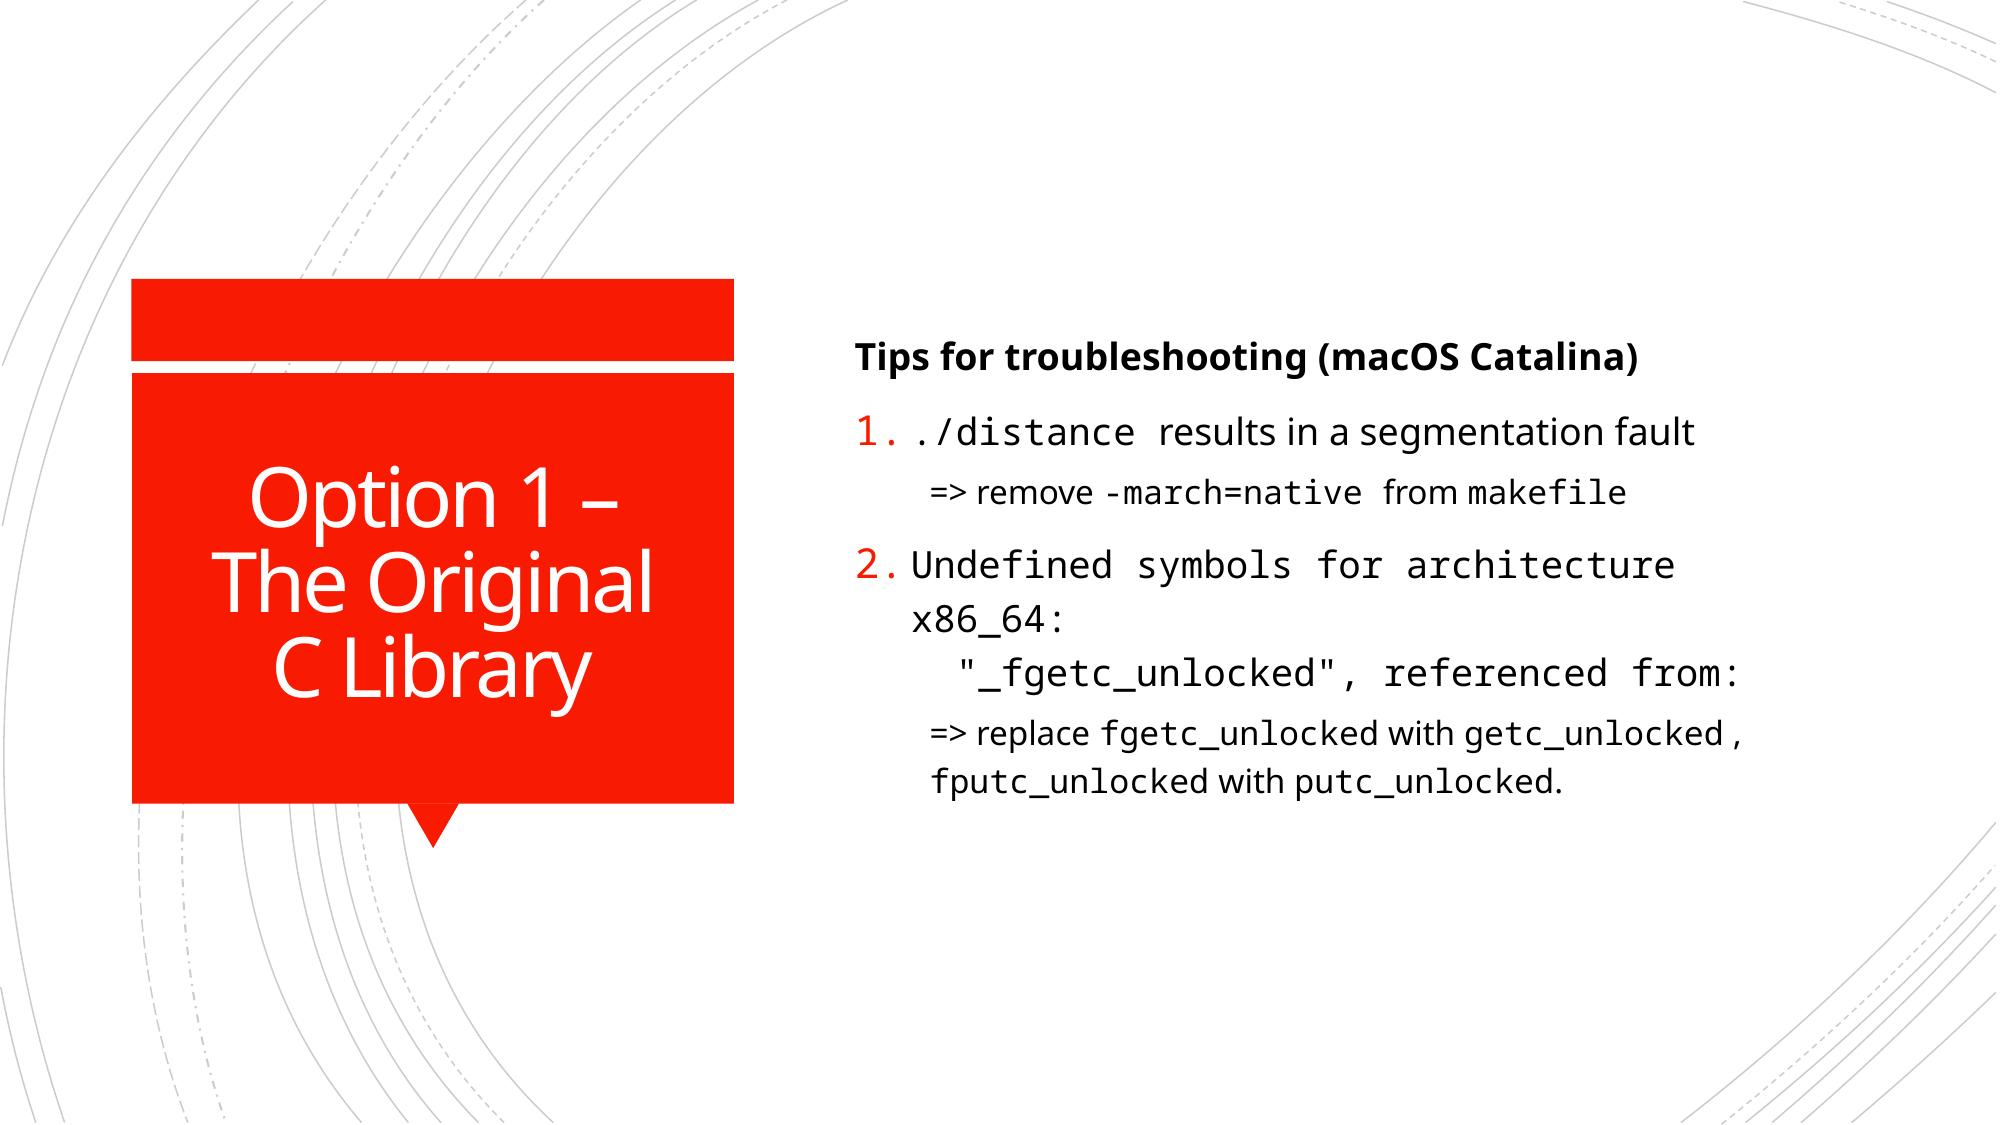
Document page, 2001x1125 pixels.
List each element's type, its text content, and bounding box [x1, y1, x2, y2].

title Option 1 – The Original C Library [145, 385, 720, 789]
list Tips for troubleshooting (macOS Catalina) ./distance results in a segmentation fault => remove -march=native from makefile Undefined symbols for architecture x86_64: "_fgetc_unlocked", referenced from: => replace fgetc_unlocked with getc_unlocked , fputc_unlocked with putc_unlocked. [839, 131, 1871, 993]
